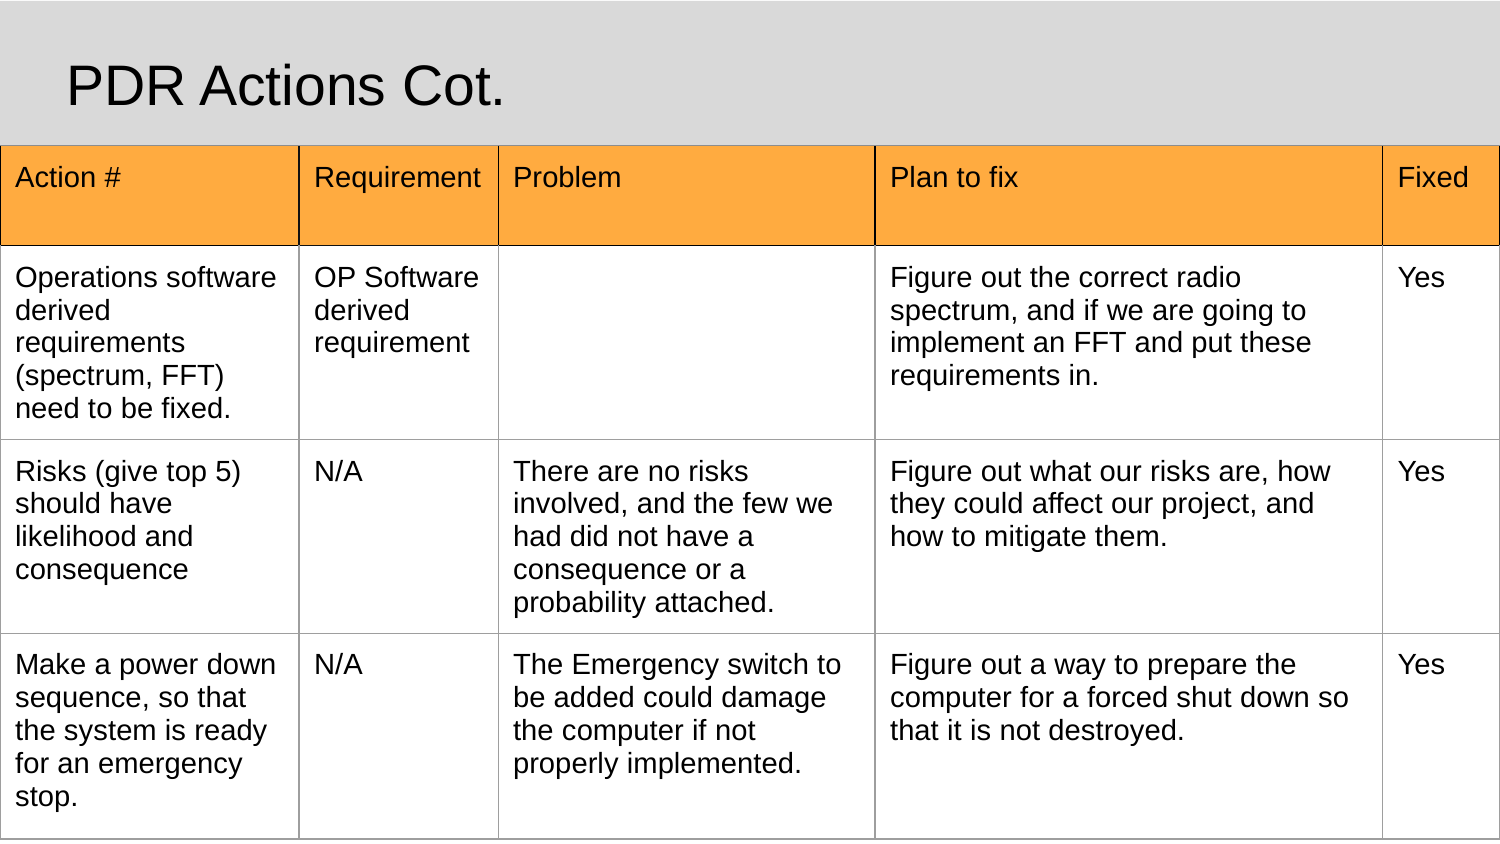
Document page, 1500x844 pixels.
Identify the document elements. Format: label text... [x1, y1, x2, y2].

table_cell Yes [1383, 246, 1499, 439]
table_cell Yes [1383, 440, 1499, 633]
table_cell Figure out what our risks are, how they could affect our project, and how to mitigate them. [876, 440, 1382, 633]
table_cell OP Software derived requirement [300, 246, 498, 439]
table_cell Risks (give top 5) should have likelihood and consequence [1, 440, 298, 633]
title PDR Actions Cot. [51, 38, 1450, 133]
table_cell Figure out a way to prepare the computer for a forced shut down so that it is not destroyed. [876, 634, 1382, 838]
table_cell N/A [300, 634, 498, 838]
table_header Action # [1, 146, 298, 245]
table_cell [499, 246, 874, 439]
table_cell Operations software derived requirements (spectrum, FFT) need to be fixed. [1, 246, 298, 439]
table_header Problem [499, 146, 874, 245]
table_cell There are no risks involved, and the few we had did not have a consequence or a probability attached. [499, 440, 874, 633]
table_cell The Emergency switch to be added could damage the computer if not properly implemented. [499, 634, 874, 838]
table_header Requirement [300, 146, 498, 245]
table_header Fixed [1383, 146, 1499, 245]
table_header Plan to fix [876, 146, 1382, 245]
text_box [0, 0, 1500, 146]
table_cell Figure out the correct radio spectrum, and if we are going to implement an FFT and put these requirements in. [876, 246, 1382, 439]
table_cell Yes [1383, 634, 1499, 838]
table_cell Make a power down sequence, so that the system is ready for an emergency stop. [1, 634, 298, 838]
table_cell N/A [300, 440, 498, 633]
